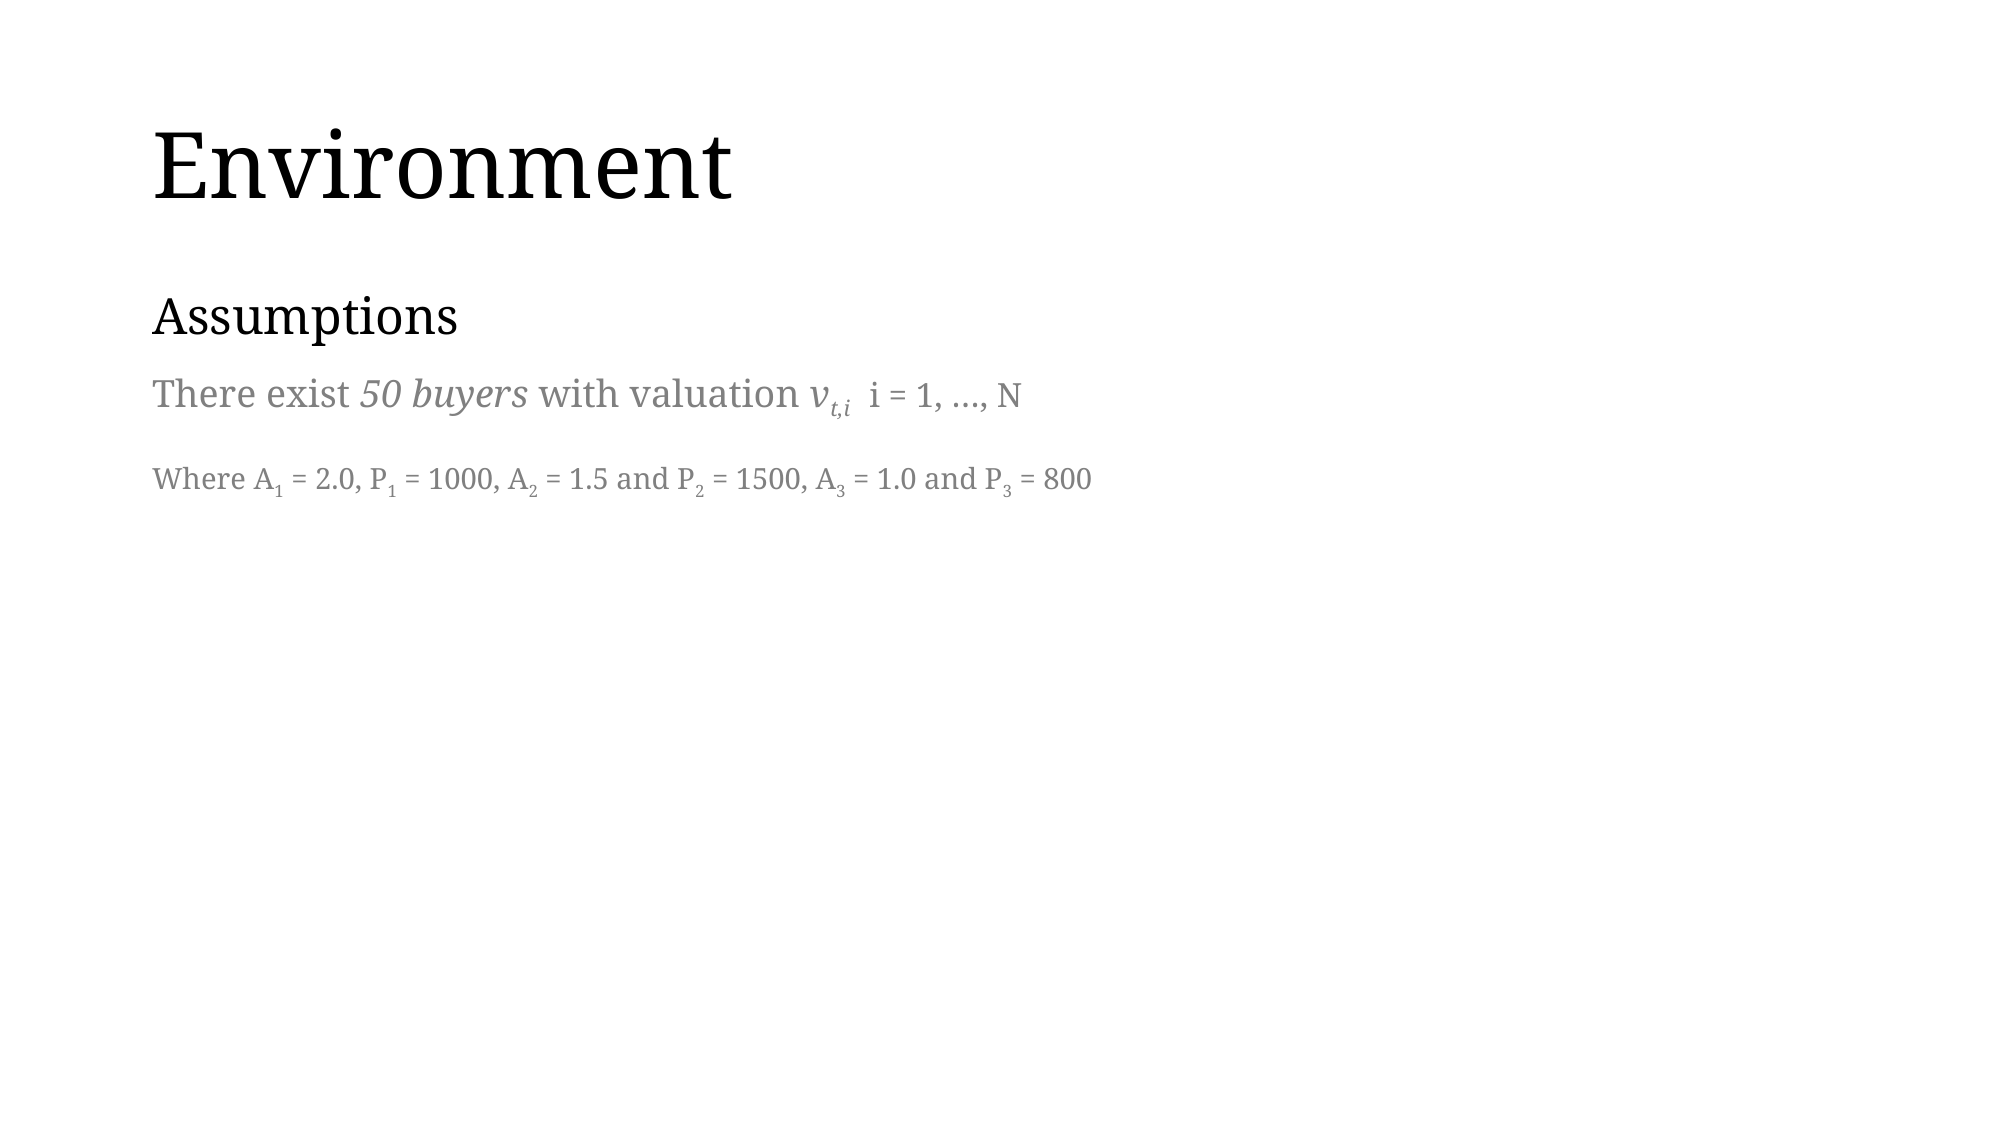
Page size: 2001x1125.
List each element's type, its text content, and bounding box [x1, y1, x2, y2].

title Environment [137, 59, 1863, 278]
